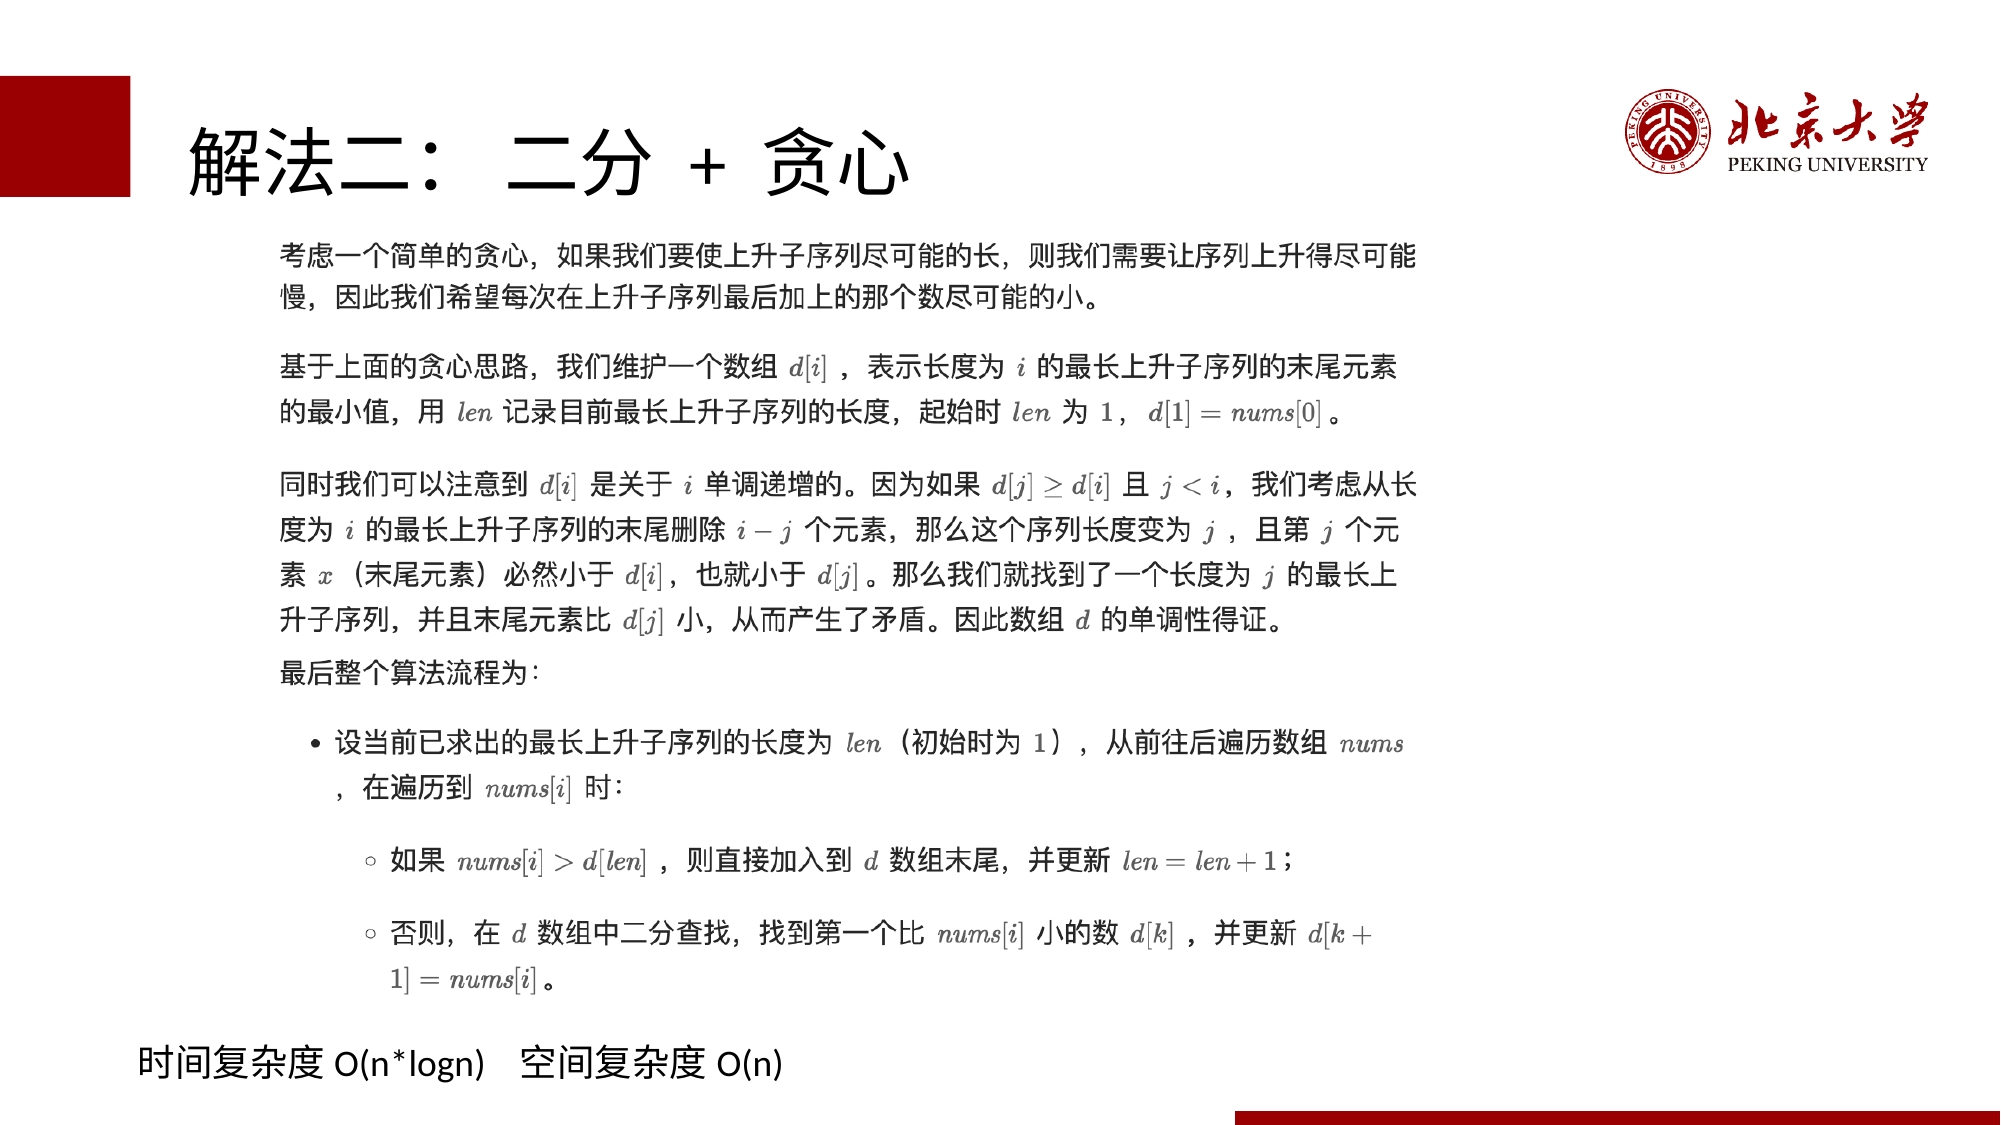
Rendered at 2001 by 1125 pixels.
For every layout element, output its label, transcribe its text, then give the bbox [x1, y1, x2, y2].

text_box [0, 75, 131, 197]
picture [268, 224, 1442, 1014]
picture [1625, 89, 1928, 174]
text_box [1235, 1111, 2000, 1125]
text_box 时间复杂度O(n*logn) 空间复杂度O(n) [122, 1031, 1661, 1092]
text_box 解法二： 二分 + 贪心 [173, 63, 1854, 213]
